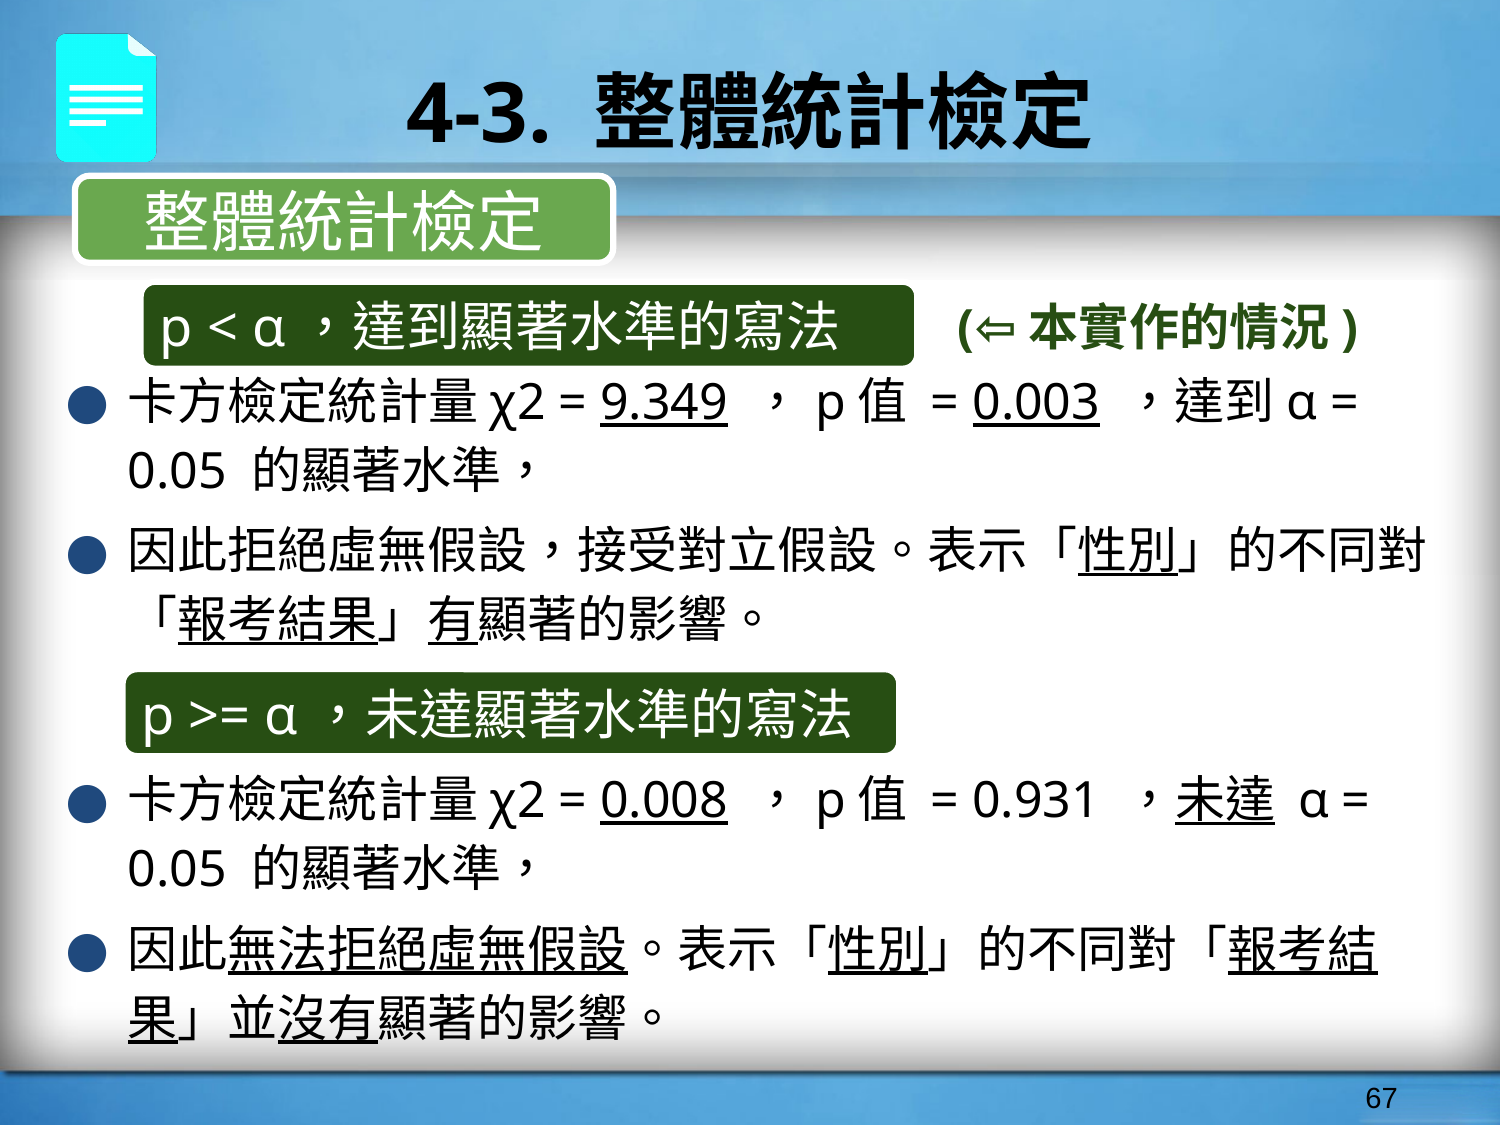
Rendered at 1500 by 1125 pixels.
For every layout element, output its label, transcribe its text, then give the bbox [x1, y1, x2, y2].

text_box p >= α，未達顯著水準的寫法 [122, 669, 900, 757]
text_box p < α，達到顯著水準的寫法 [140, 281, 918, 369]
title 4-3. 整體統計檢定 [181, 27, 1422, 190]
slide_number ‹#› [1350, 1074, 1488, 1118]
picture [0, 0, 1500, 1125]
text_box 整體統計檢定 [74, 175, 614, 263]
text_box 卡方檢定統計量χ2 = 9.349 ，p值 = 0.003 ，達到α = 0.05 的顯著水準， 因此拒絕虛無假設，接受對立假設。表示「性別」的不同對「報考結果」有顯著的影響。 [37, 345, 1462, 557]
text_box (⇦本實作的情況) [942, 296, 1422, 354]
text_box 卡方檢定統計量χ2 = 0.008 ，p值 = 0.931 ，未達 α = 0.05 的顯著水準， 因此無法拒絕虛無假設。表示「性別」的不同對「報考結果」並沒有顯著的影響。 [37, 743, 1462, 956]
